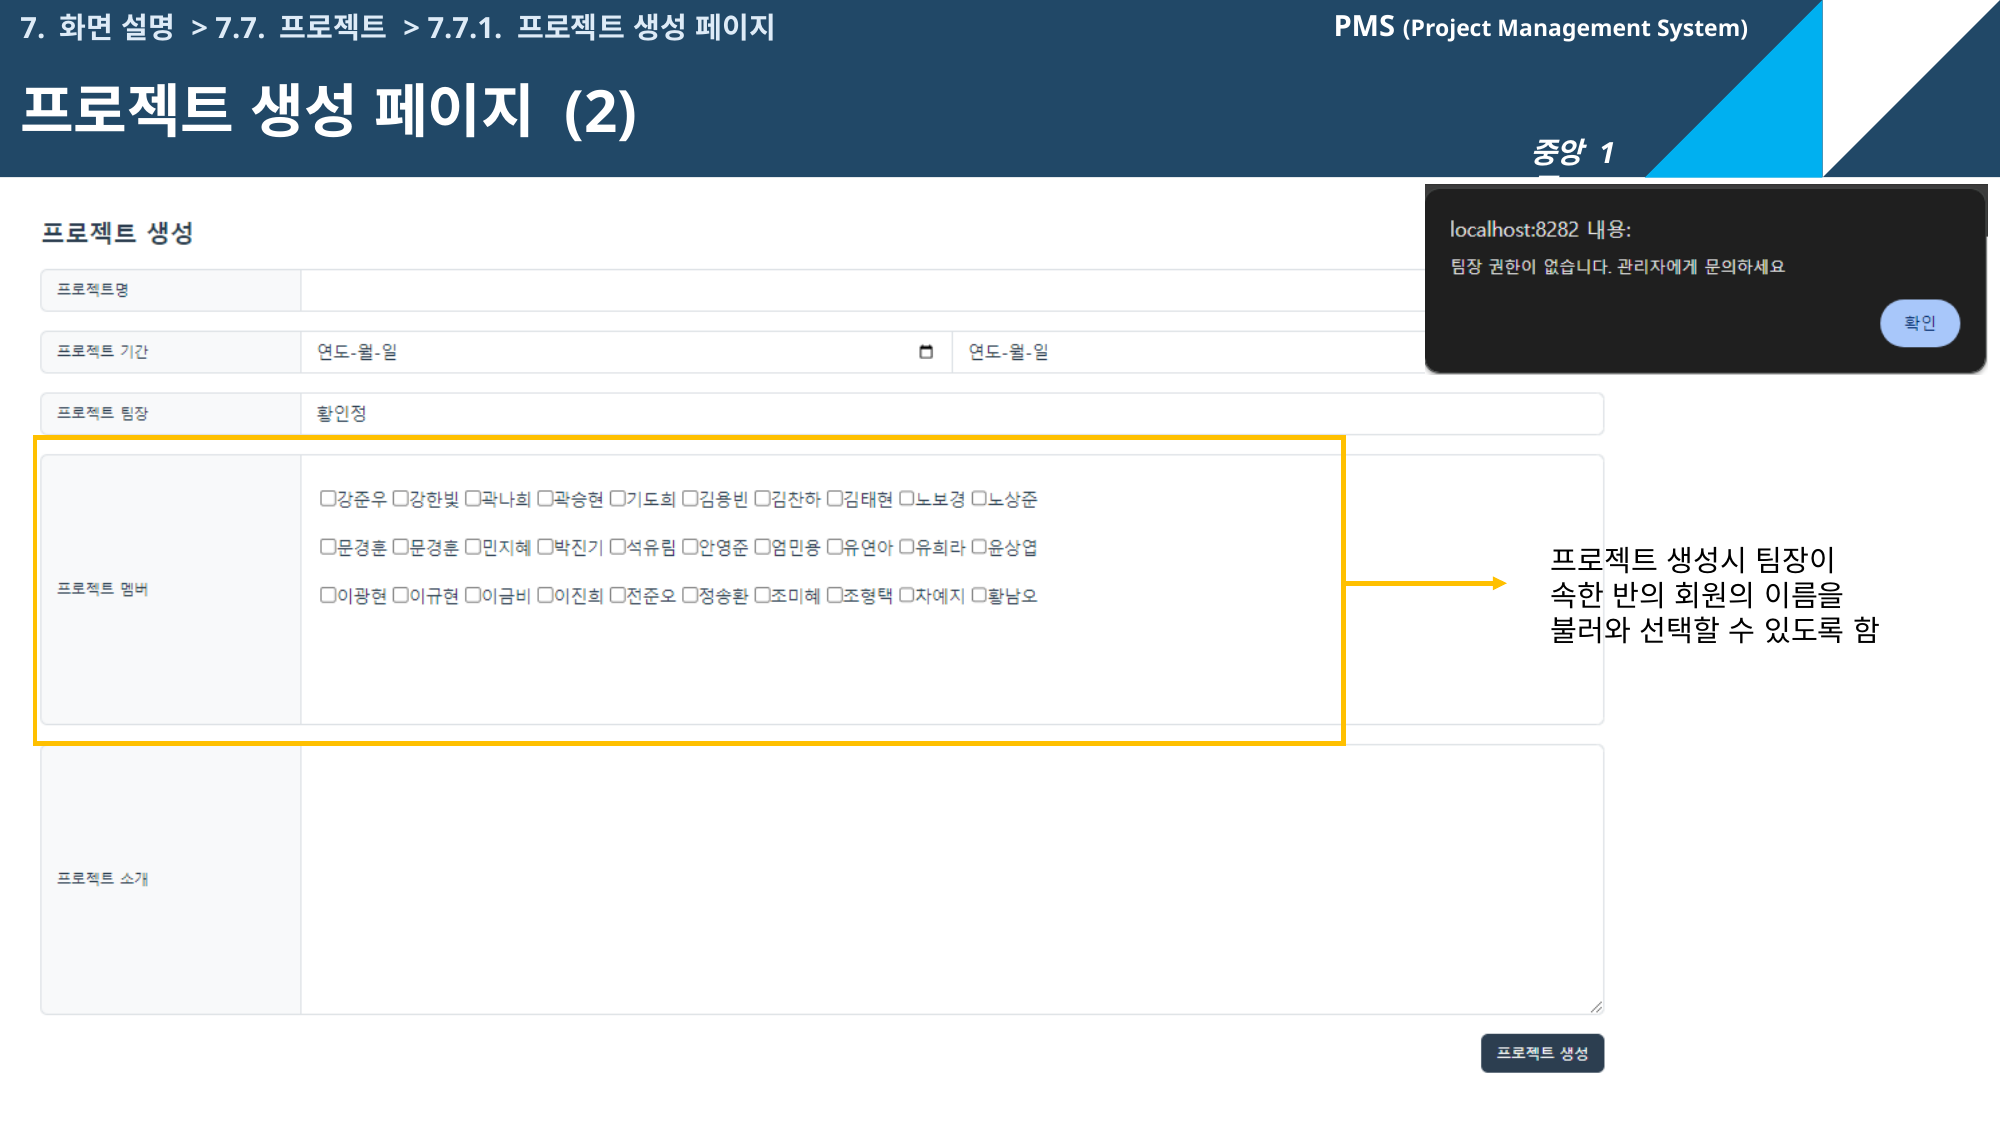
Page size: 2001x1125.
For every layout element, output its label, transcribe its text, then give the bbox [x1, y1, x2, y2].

list 7. 화면 설명 > 7.7. 프로젝트 > 7.7.1. 프로젝트 생성 페이지 [5, 1, 1245, 58]
text_box 프로젝트 생성시 팀장이 속한 반의 회원의 이름을 불러와 선택할 수 있도록 함 [1614, 534, 1965, 655]
list 프로젝트 생성 페이지 (2) [5, 58, 1285, 169]
picture [35, 184, 1988, 1081]
